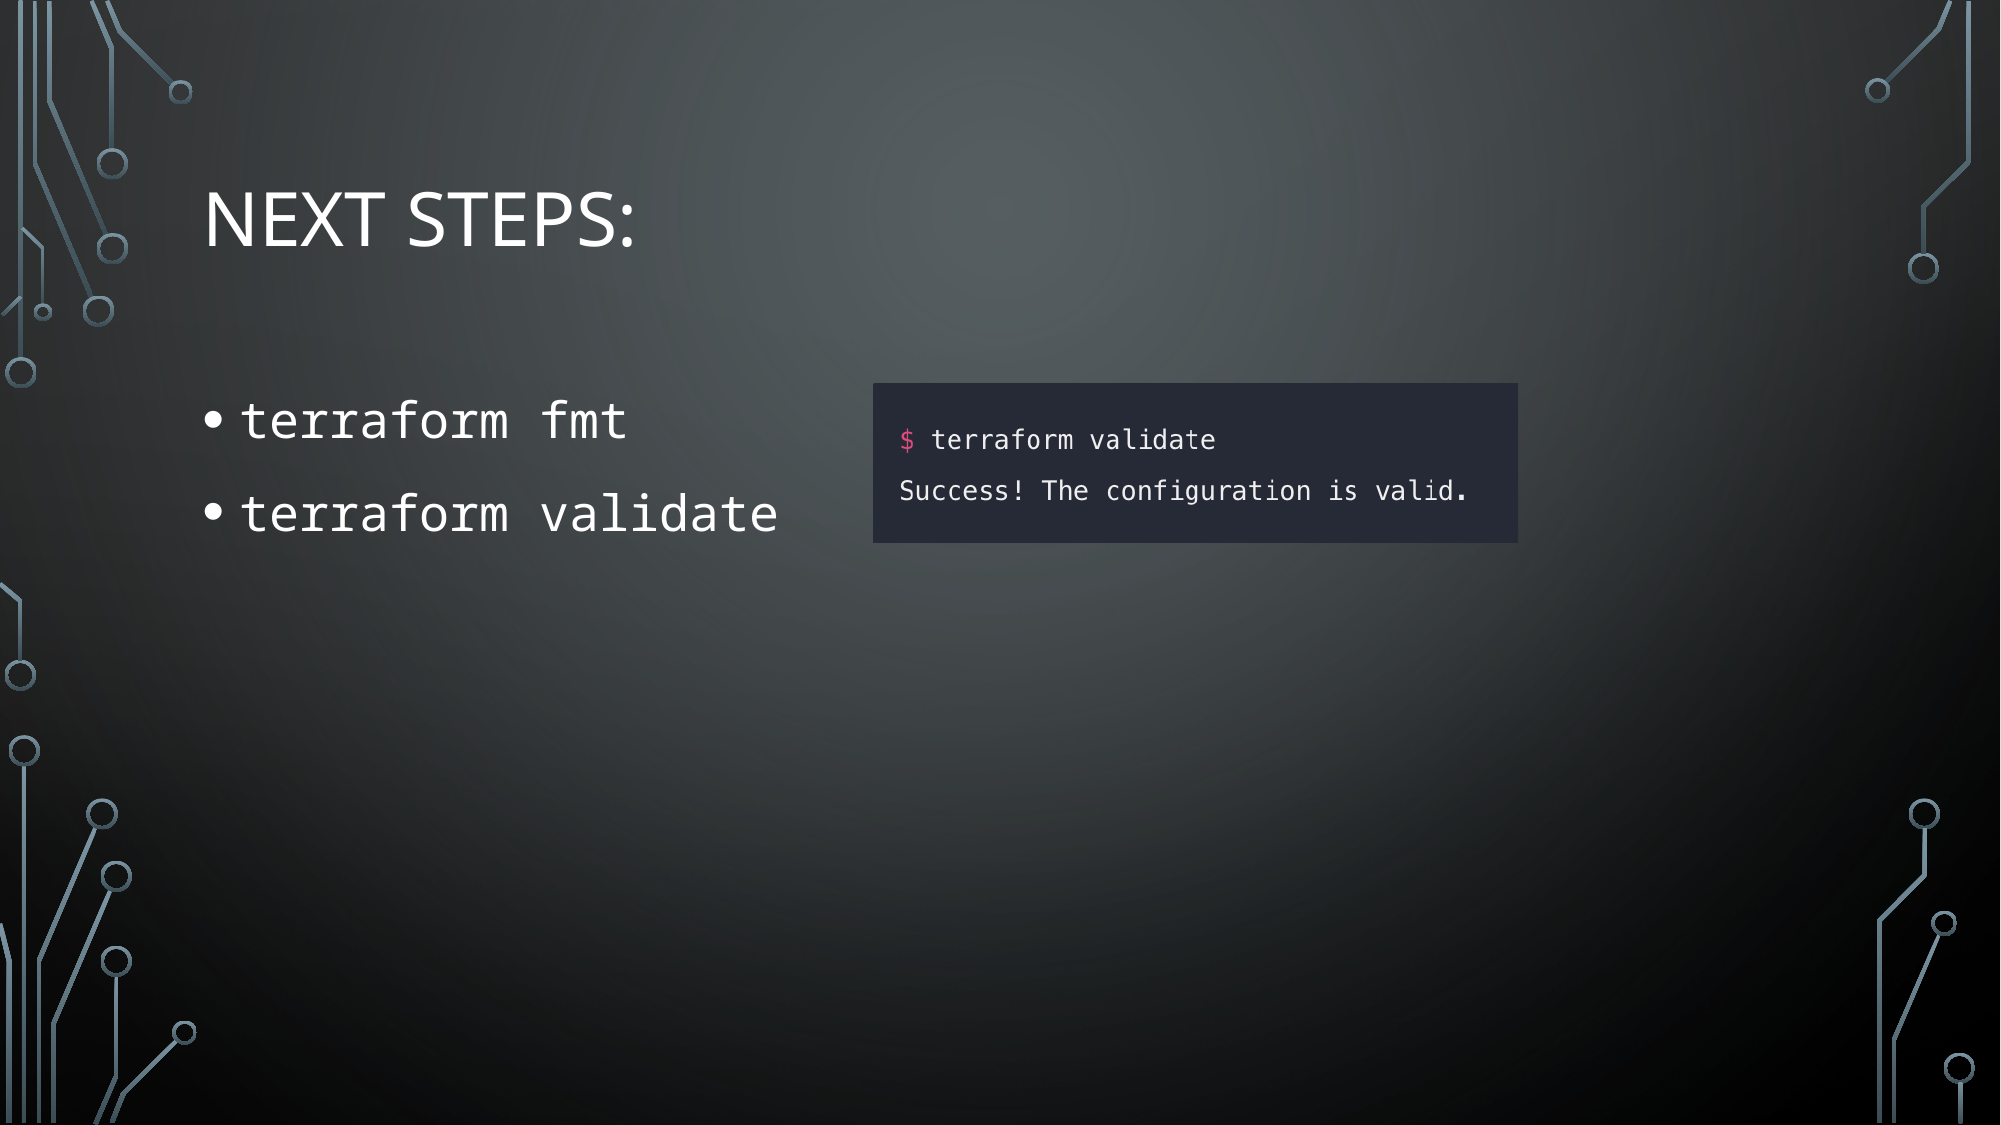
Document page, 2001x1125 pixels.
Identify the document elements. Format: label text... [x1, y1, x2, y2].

list terraform fmt terraform validate [187, 369, 1813, 950]
picture [872, 382, 1519, 544]
title Next Steps: [187, 101, 1813, 344]
